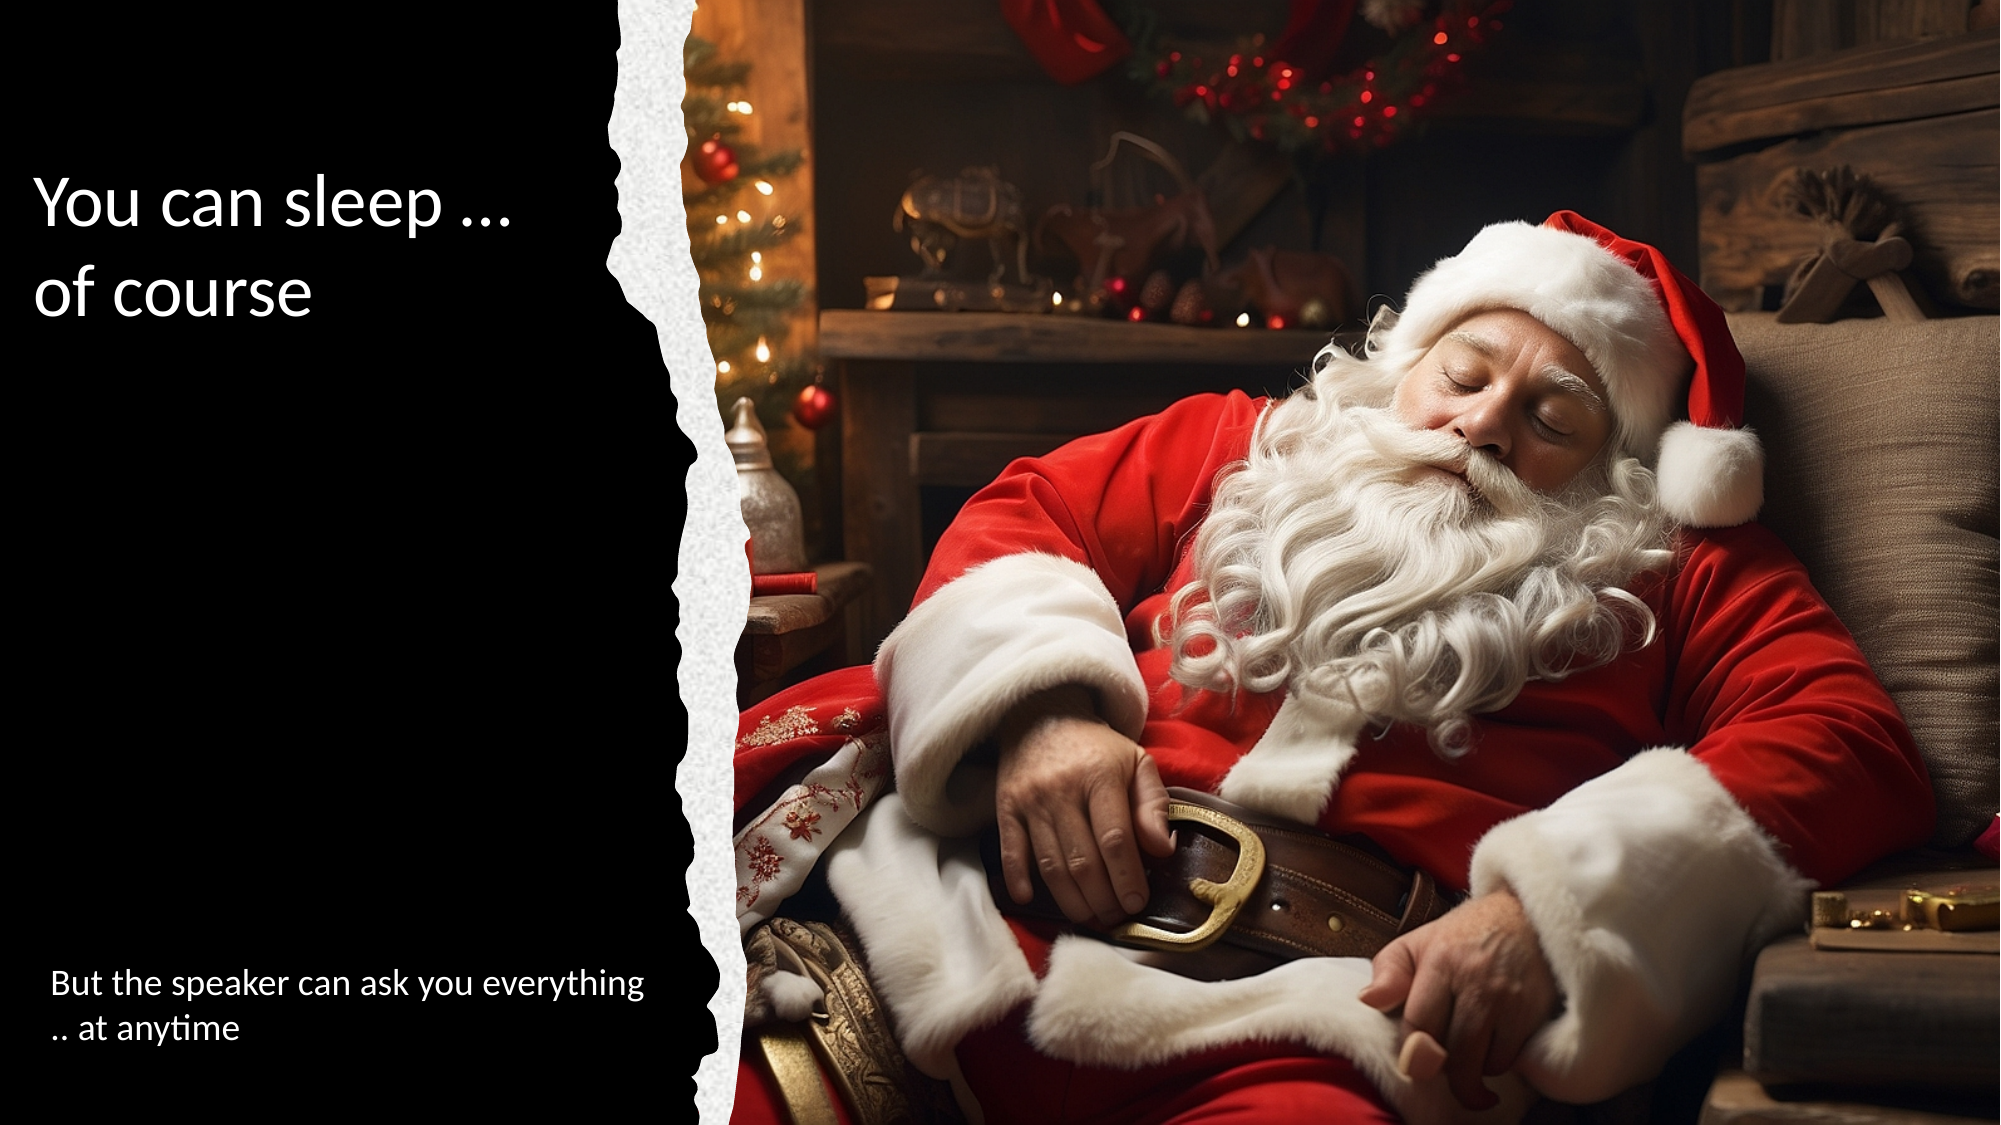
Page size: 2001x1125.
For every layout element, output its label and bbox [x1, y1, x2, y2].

text_box [0, 0, 752, 1125]
picture [752, 0, 2000, 1125]
